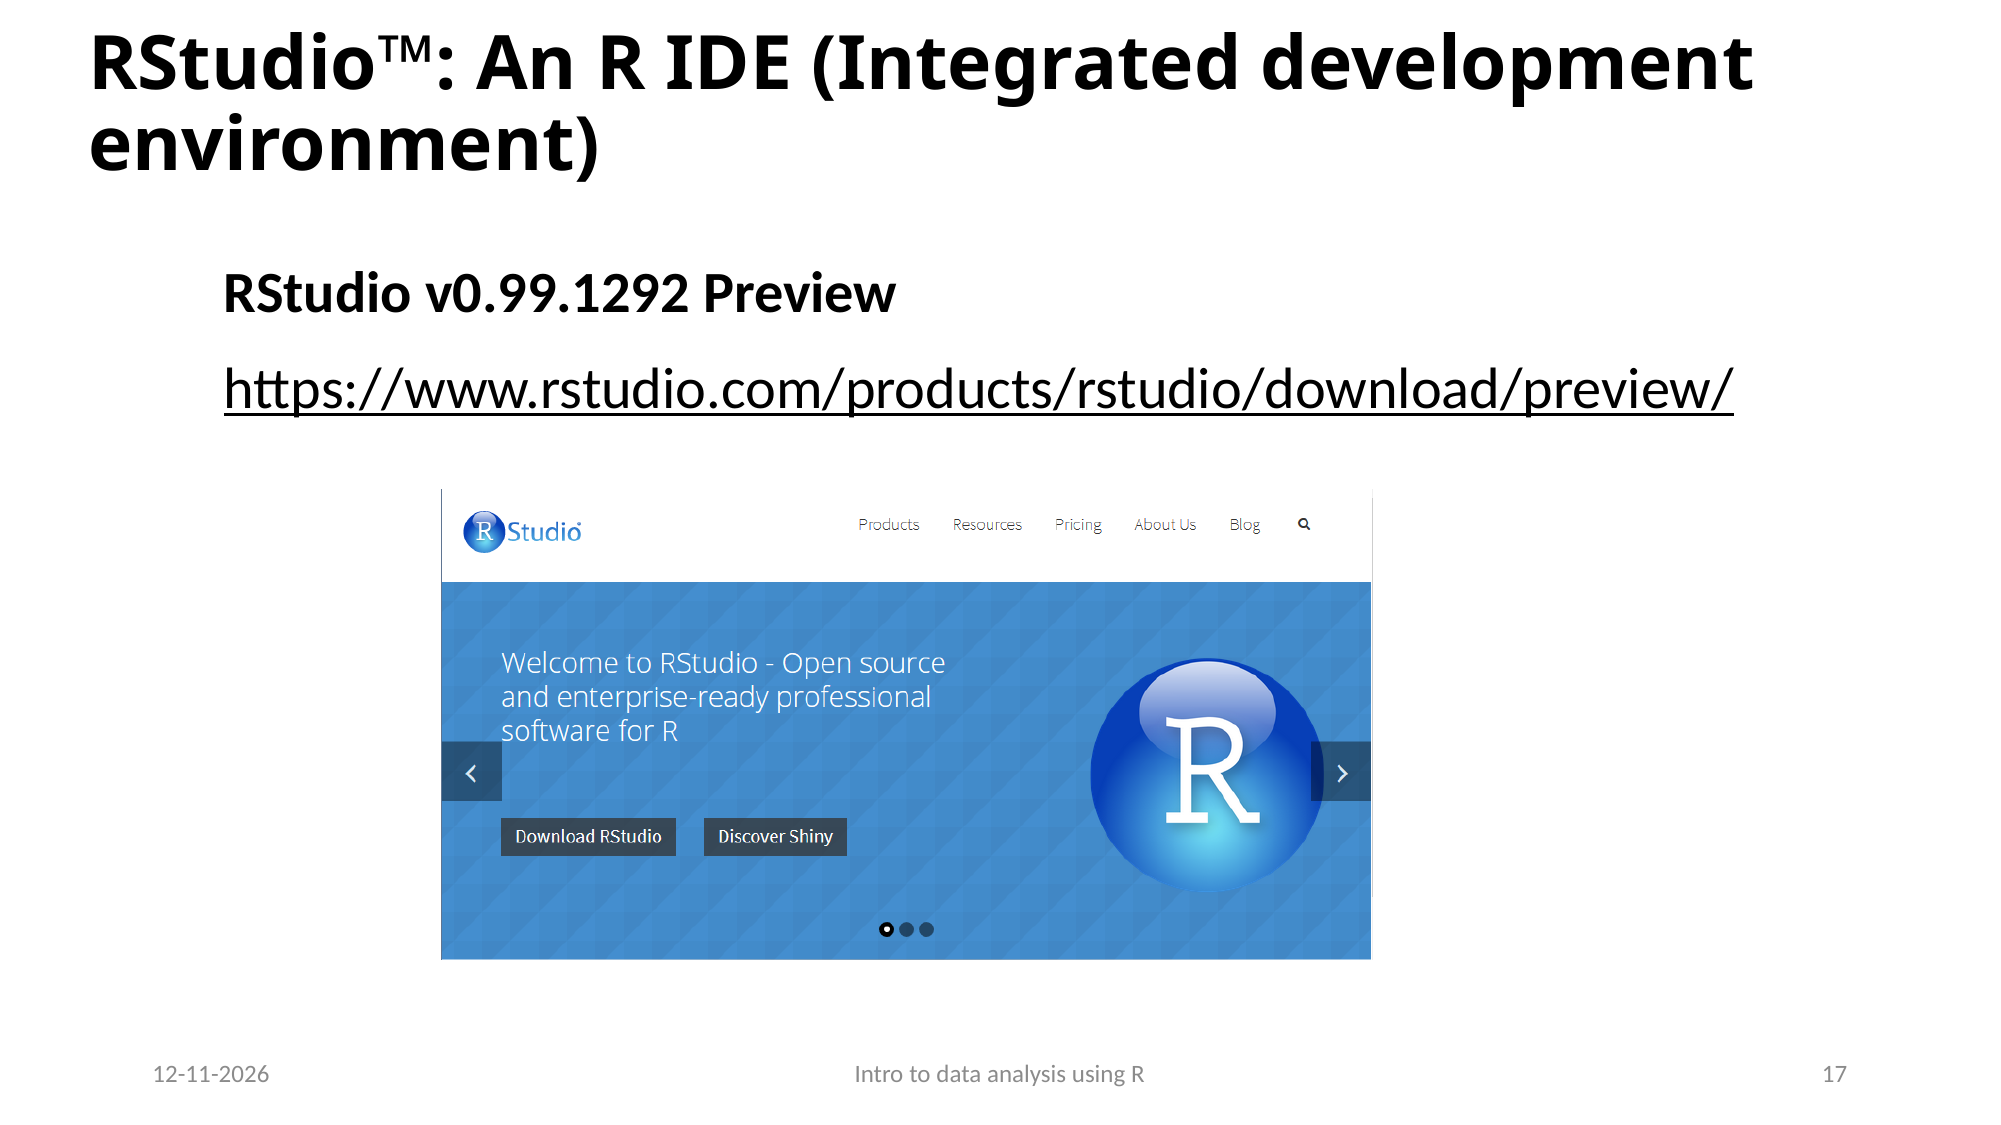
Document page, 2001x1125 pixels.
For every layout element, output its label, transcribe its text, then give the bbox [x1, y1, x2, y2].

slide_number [137, 1042, 588, 1103]
picture [441, 489, 1373, 960]
footer Intro to data analysis using R [662, 1042, 1338, 1103]
title RStudio™: An R IDE (Integrated development environment) [73, 37, 1965, 256]
slide_number 17 [1412, 1042, 1863, 1103]
list RStudio v0.99.1292 Preview https://www.rstudio.com/products/rstudio/download/preview/ [209, 254, 1863, 1028]
